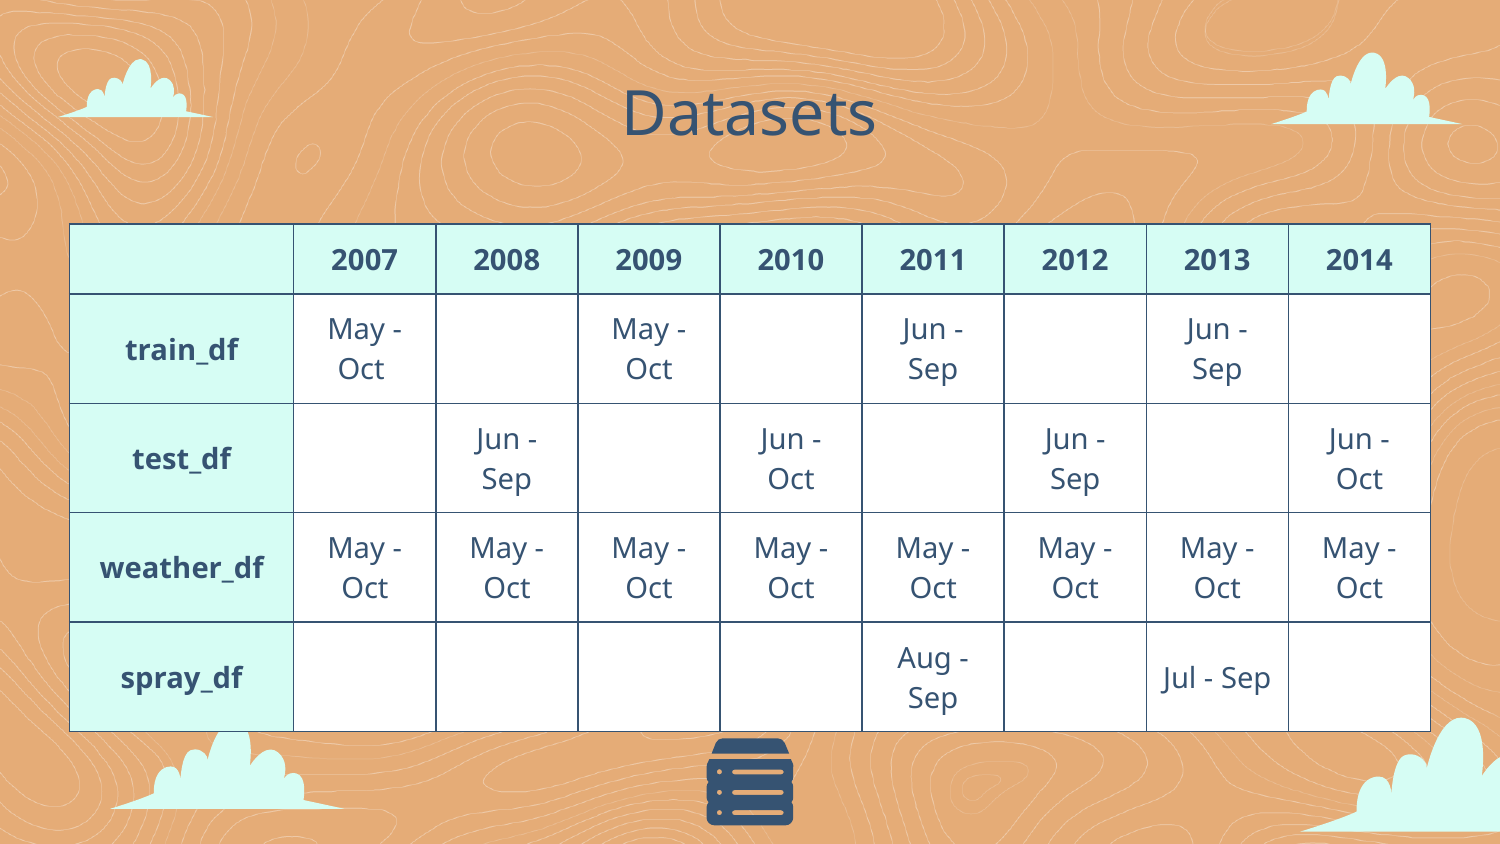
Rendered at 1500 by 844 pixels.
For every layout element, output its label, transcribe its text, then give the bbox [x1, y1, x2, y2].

table_cell [1289, 623, 1430, 731]
table_cell May - Oct [1289, 513, 1430, 621]
table_cell [721, 295, 861, 403]
table_cell Jul - Sep [1147, 623, 1288, 731]
table_header 2013 [1147, 225, 1288, 293]
table_cell [1005, 623, 1146, 731]
table_header 2010 [721, 225, 861, 293]
table_cell May - Oct [579, 295, 719, 403]
table_cell spray_df [70, 623, 293, 731]
table_cell Jun - Sep [437, 404, 577, 512]
table_cell [294, 404, 435, 512]
table_cell May - Oct [863, 513, 1003, 621]
table_cell [437, 623, 577, 731]
table_cell train_df [70, 295, 293, 403]
table_cell Jun - Oct [1289, 404, 1430, 512]
table_header 2014 [1289, 225, 1430, 293]
table_cell [863, 404, 1003, 512]
table_cell May - Oct [721, 513, 861, 621]
table_cell May - Oct [579, 513, 719, 621]
table_header 2009 [579, 225, 719, 293]
table_header 2007 [294, 225, 435, 293]
table_cell [437, 295, 577, 403]
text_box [706, 738, 794, 826]
table_header 2008 [437, 225, 577, 293]
table_cell May - Oct [294, 513, 435, 621]
table_cell [579, 404, 719, 512]
table_cell [1289, 295, 1430, 403]
table_cell [294, 623, 435, 731]
table_cell test_df [70, 404, 293, 512]
table_cell [579, 623, 719, 731]
table_cell [1005, 295, 1146, 403]
table_header 2011 [863, 225, 1003, 293]
table_cell Jun - Sep [1147, 295, 1288, 403]
table_cell Jun - Sep [863, 295, 1003, 403]
table_cell Aug - Sep [863, 623, 1003, 731]
table_cell [1147, 404, 1288, 512]
table_cell [721, 623, 861, 731]
table_cell Jun - Sep [1005, 404, 1146, 512]
table_header [70, 225, 293, 293]
table_header 2012 [1005, 225, 1146, 293]
table_cell Jun - Oct [721, 404, 861, 512]
table_cell May - Oct [1005, 513, 1146, 621]
title Datasets [117, 77, 1383, 143]
table_cell May - Oct [294, 295, 435, 403]
table_cell May - Oct [437, 513, 577, 621]
table_cell May - Oct [1147, 513, 1288, 621]
table_cell weather_df [70, 513, 293, 621]
